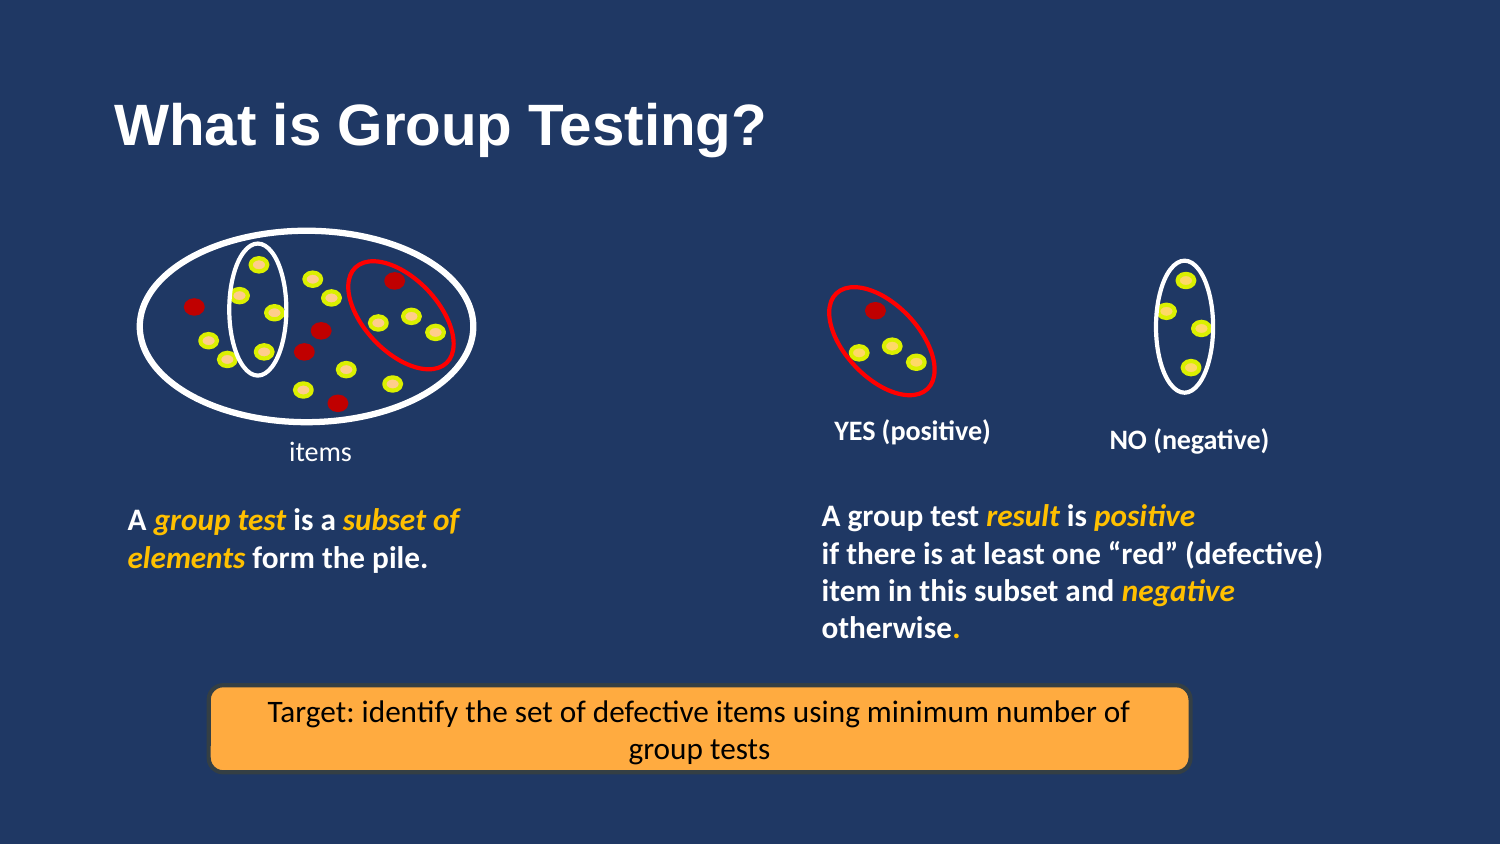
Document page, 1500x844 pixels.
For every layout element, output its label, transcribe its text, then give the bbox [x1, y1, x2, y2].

text_box A group test is a subset of elements form the pile. [112, 492, 511, 582]
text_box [817, 274, 1008, 455]
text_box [1093, 260, 1287, 464]
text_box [139, 230, 474, 476]
text_box Target: identify the set of defective items using minimum number of group tests [206, 683, 1193, 775]
text_box A group test result is positive if there is at least one “red” (defective) item in this subset and negative otherwise. [806, 488, 1346, 653]
title What is Group Testing? [103, 44, 1397, 208]
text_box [229, 243, 438, 382]
